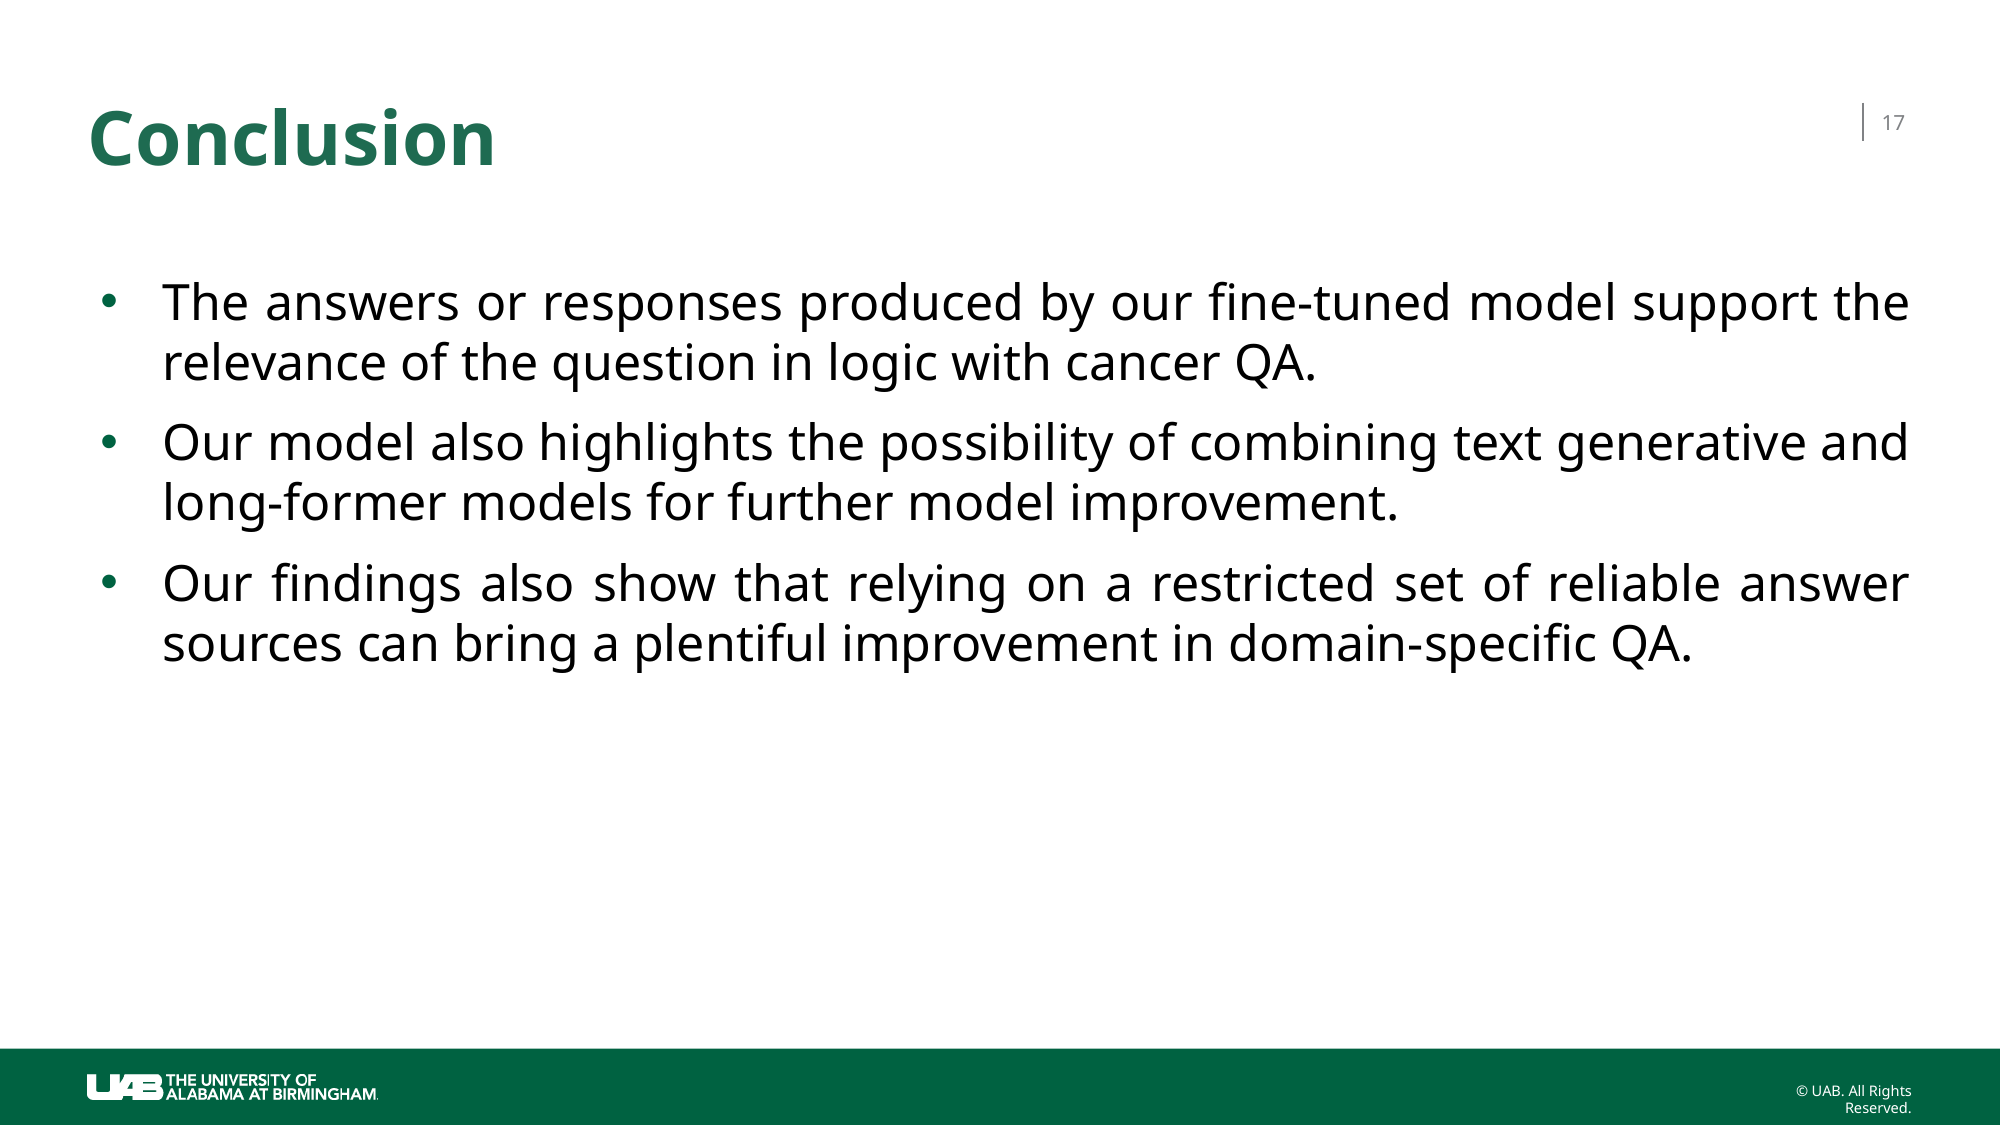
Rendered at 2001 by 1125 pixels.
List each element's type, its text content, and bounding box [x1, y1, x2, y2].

slide_number 17 [1881, 93, 1932, 154]
list The answers or responses produced by our fine-tuned model support the relevance of the question in logic with cancer QA. Our model also highlights the possibility of combining text generative and long-former models for further model improvement. Our findings also show that relying on a restricted set of reliable answer sources can bring a plentiful improvement in domain-specific QA. [87, 269, 1912, 984]
title Conclusion [87, 78, 1833, 205]
picture [87, 1074, 378, 1100]
